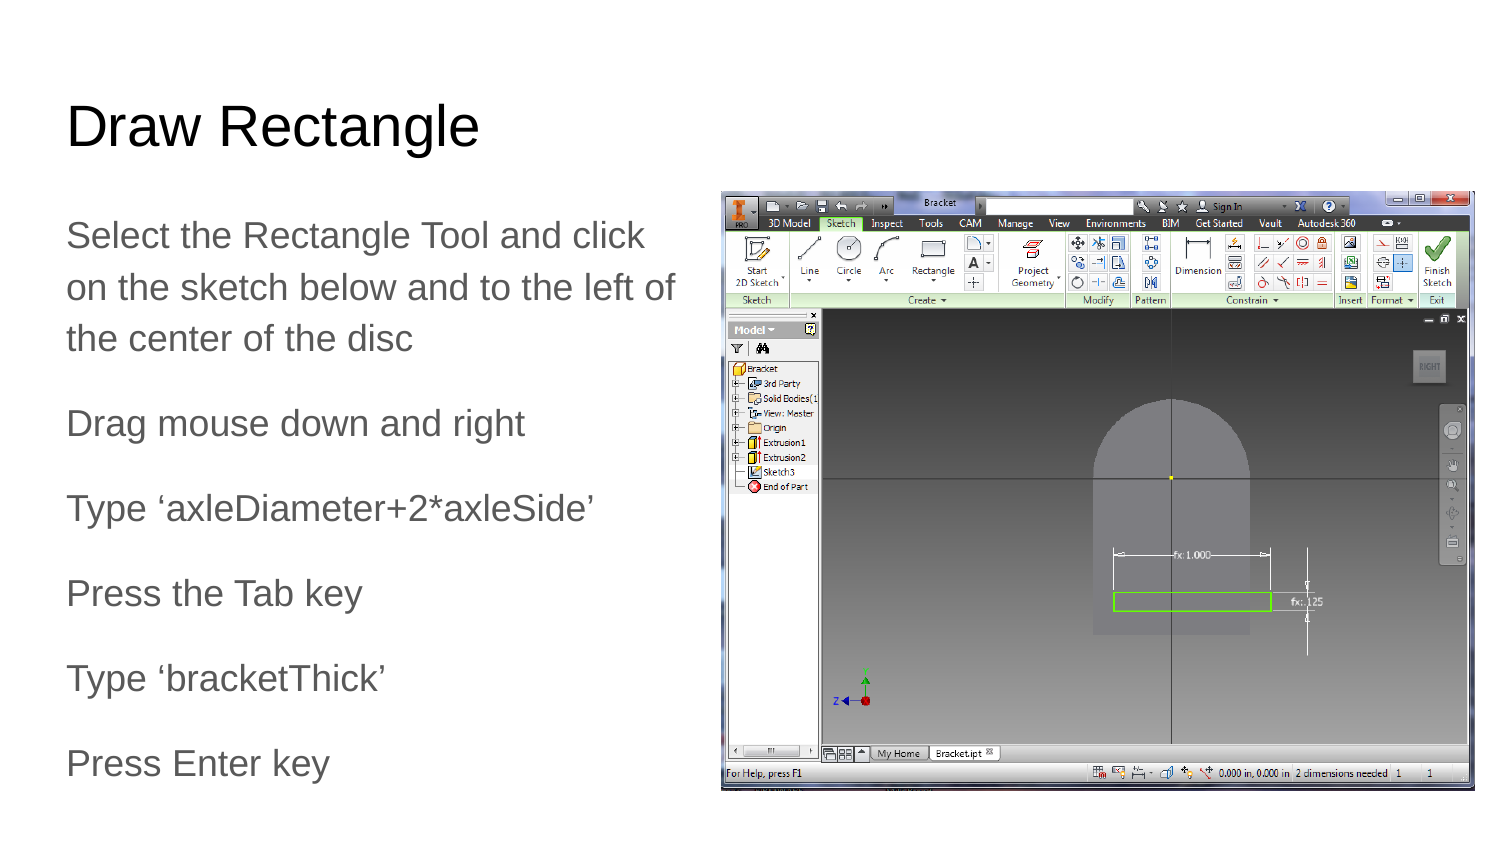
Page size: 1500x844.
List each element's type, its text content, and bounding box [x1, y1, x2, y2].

picture [721, 191, 1476, 791]
list Select the Rectangle Tool and click on the sketch below and to the left of the center of the disc Drag mouse down and right Type ‘axleDiameter+2*axleSide’ Press the Tab key Type ‘bracketThick’ Press Enter key [51, 189, 697, 750]
title Draw Rectangle [51, 72, 1449, 167]
